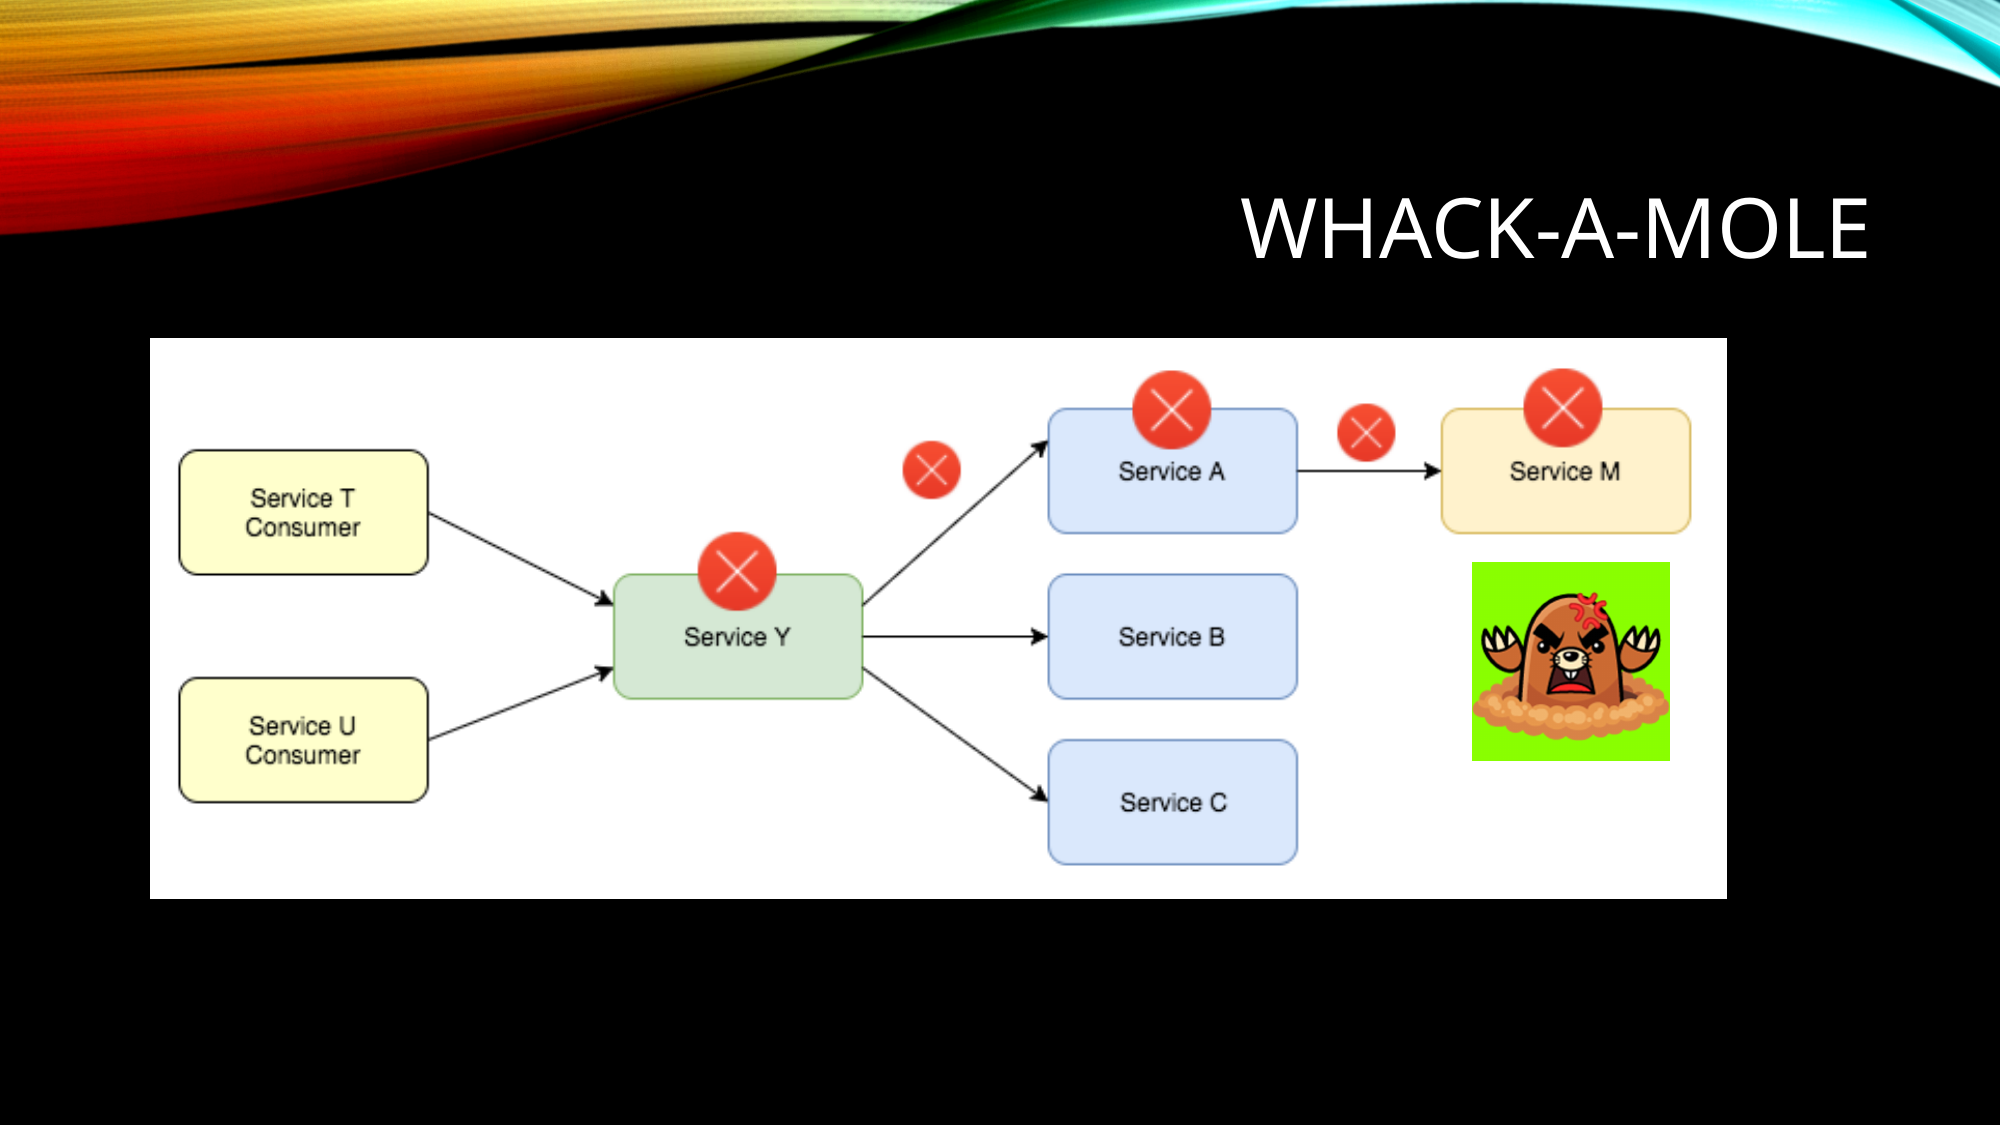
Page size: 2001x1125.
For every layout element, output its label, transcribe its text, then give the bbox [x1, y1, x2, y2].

picture [150, 338, 1727, 899]
title Whack-a-mole [474, 125, 1888, 338]
picture [0, 0, 2000, 237]
